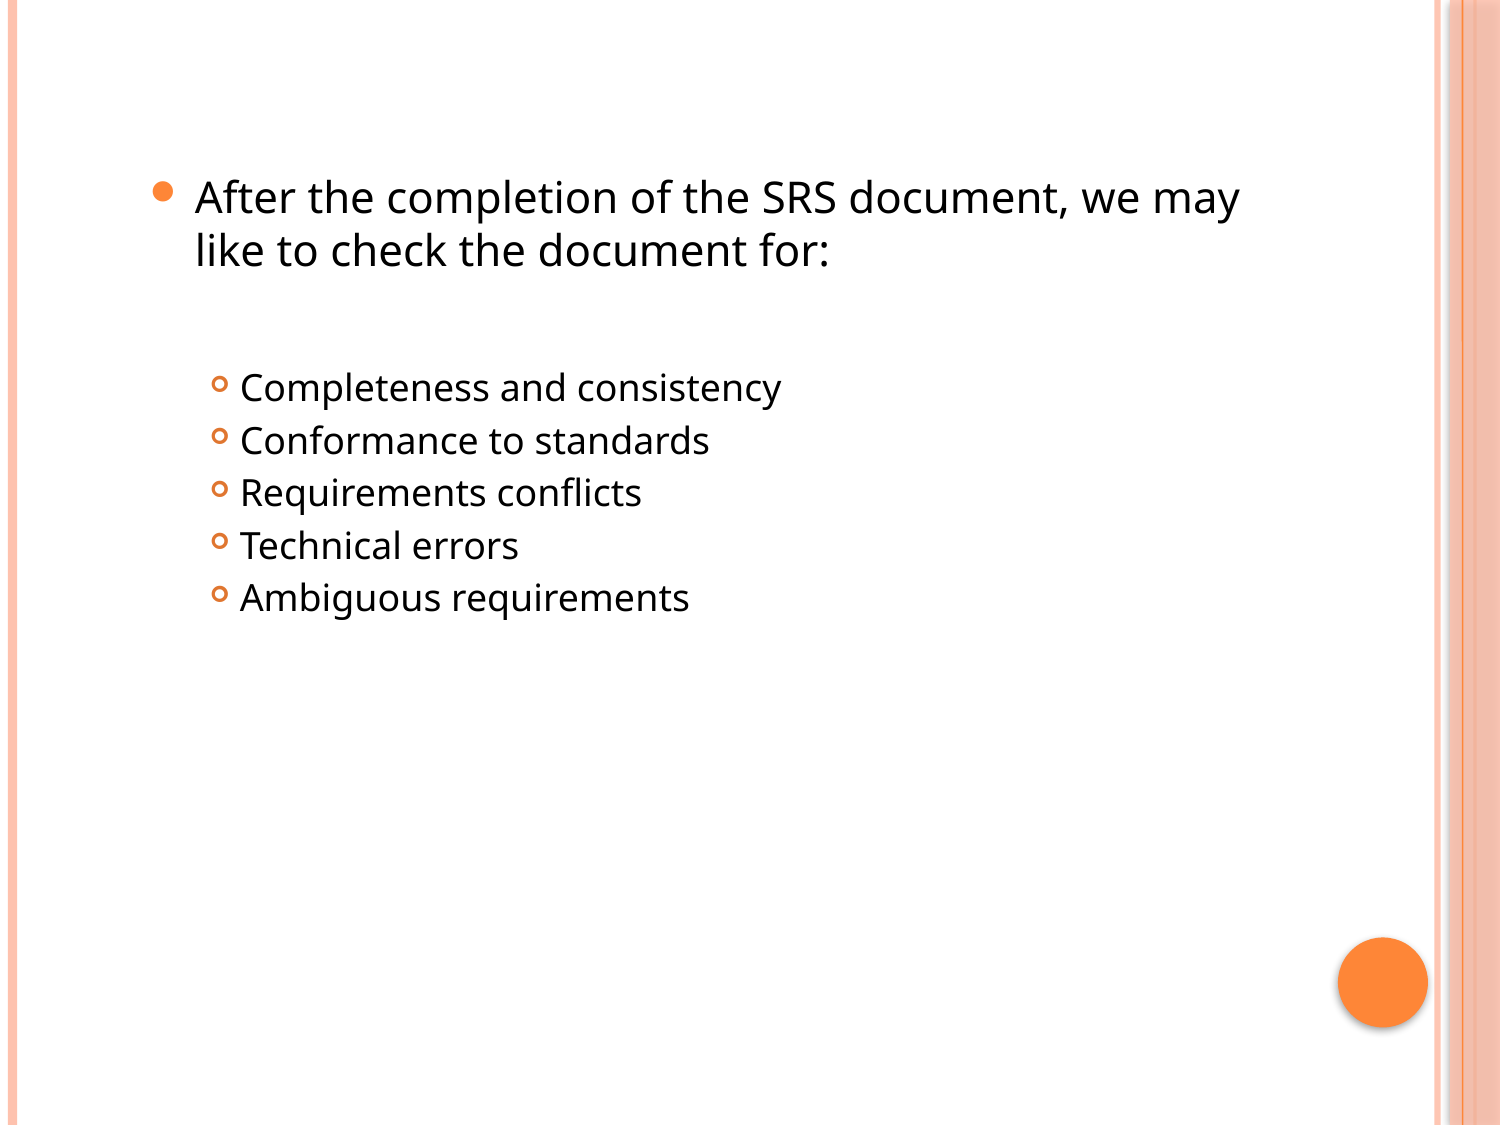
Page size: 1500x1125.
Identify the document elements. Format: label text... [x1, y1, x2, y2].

list After the completion of the SRS document, we may like to check the document for: Completeness and consistency Conformance to standards Requirements conflicts Technical errors Ambiguous requirements [75, 162, 1300, 1062]
